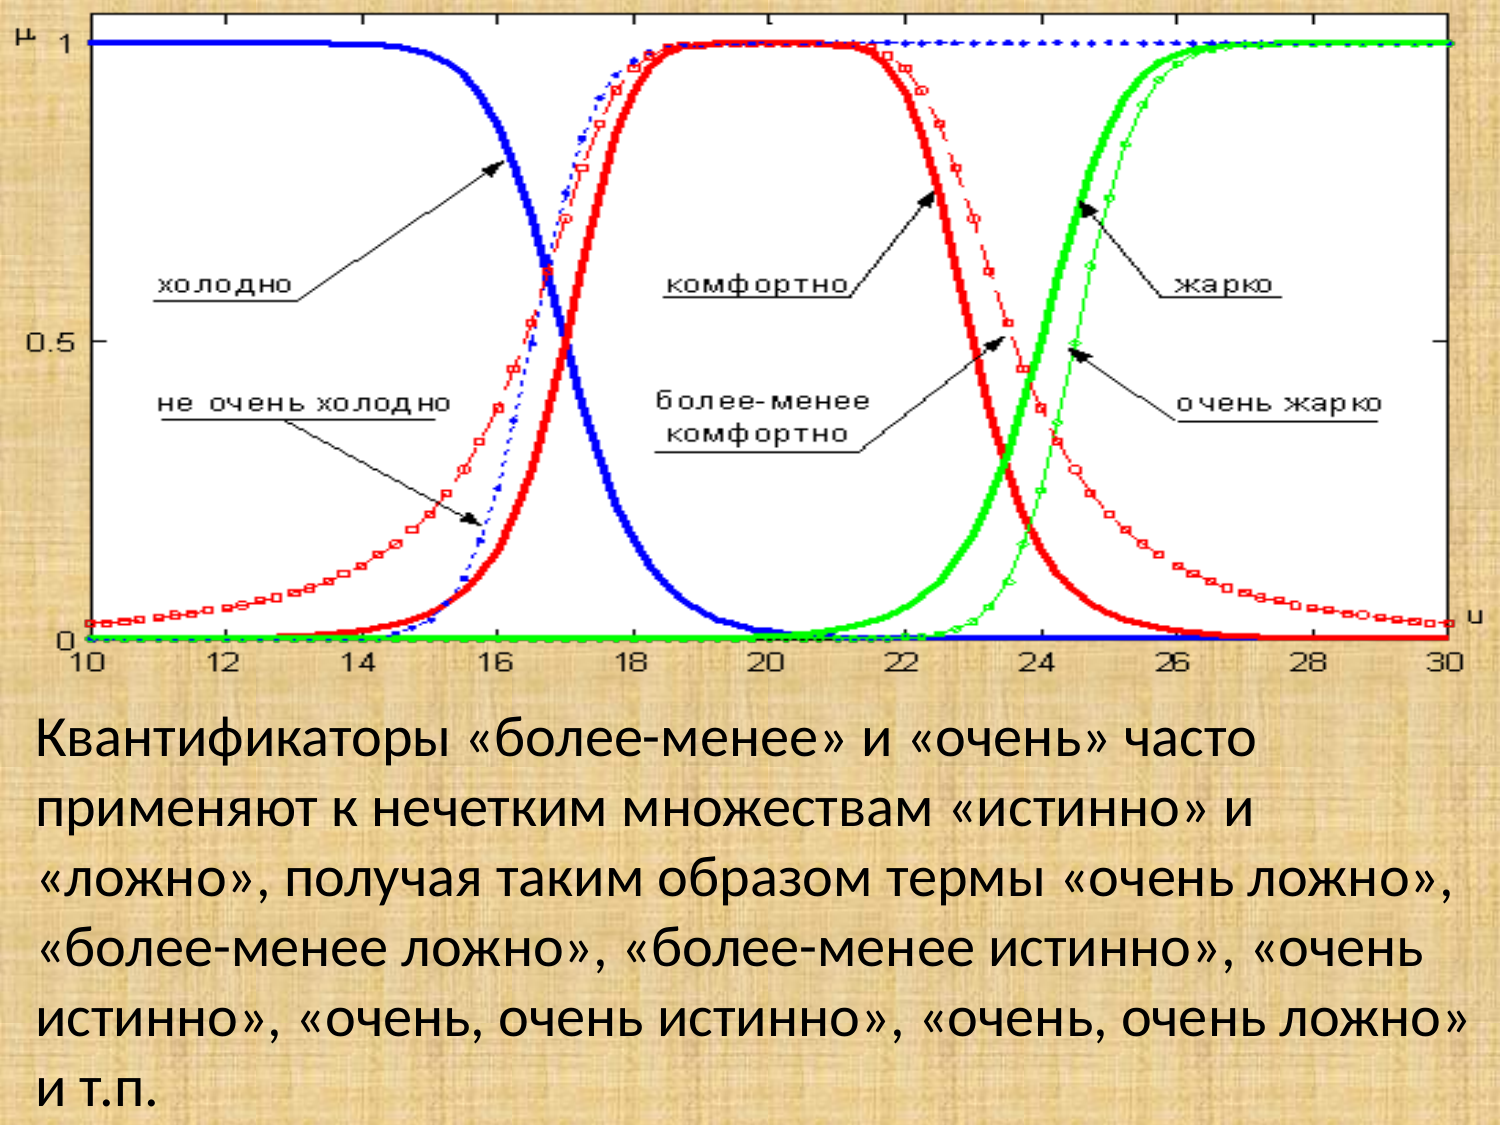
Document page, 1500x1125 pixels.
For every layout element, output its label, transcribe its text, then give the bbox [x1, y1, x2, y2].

text_box Квантификаторы «более-менее» и «очень» часто применяют к нечетким множествам «истинно» и «ложно», получая таким образом термы «очень ложно», «более-менее ложно», «более-менее истинно», «очень истинно», «очень, очень истинно», «очень, очень ложно» и т.п. [20, 691, 1500, 1125]
picture [0, 0, 1500, 1125]
